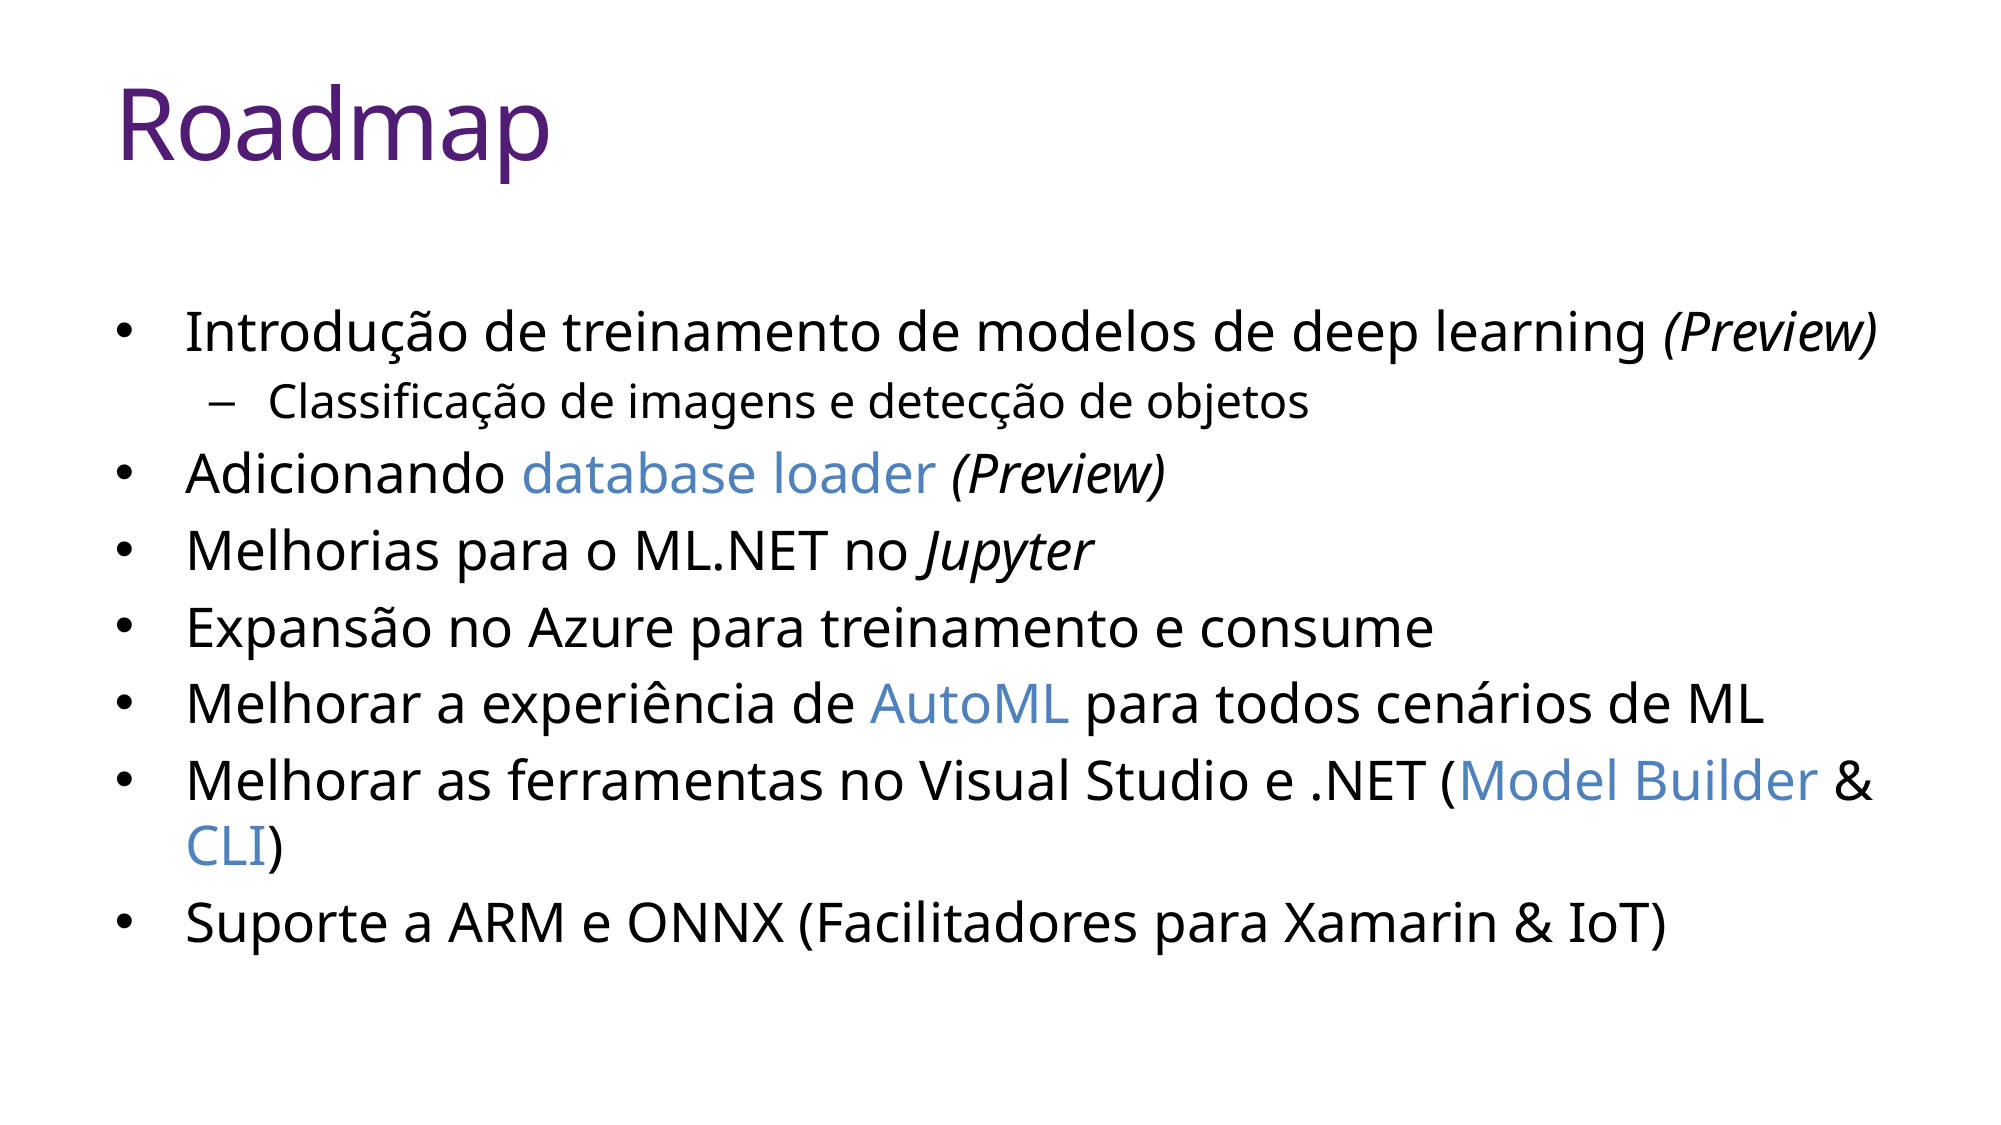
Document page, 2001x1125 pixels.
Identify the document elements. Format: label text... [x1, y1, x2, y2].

list Introdução de treinamento de modelos de deep learning (Preview) Classificação de imagens e detecção de objetos Adicionando database loader (Preview) Melhorias para o ML.NET no Jupyter Expansão no Azure para treinamento e consume Melhorar a experiência de AutoML para todos cenários de ML Melhorar as ferramentas no Visual Studio e .NET (Model Builder & CLI) Suporte a ARM e ONNX (Facilitadores para Xamarin & IoT) [99, 289, 1900, 1032]
title Roadmap [99, 26, 1900, 214]
